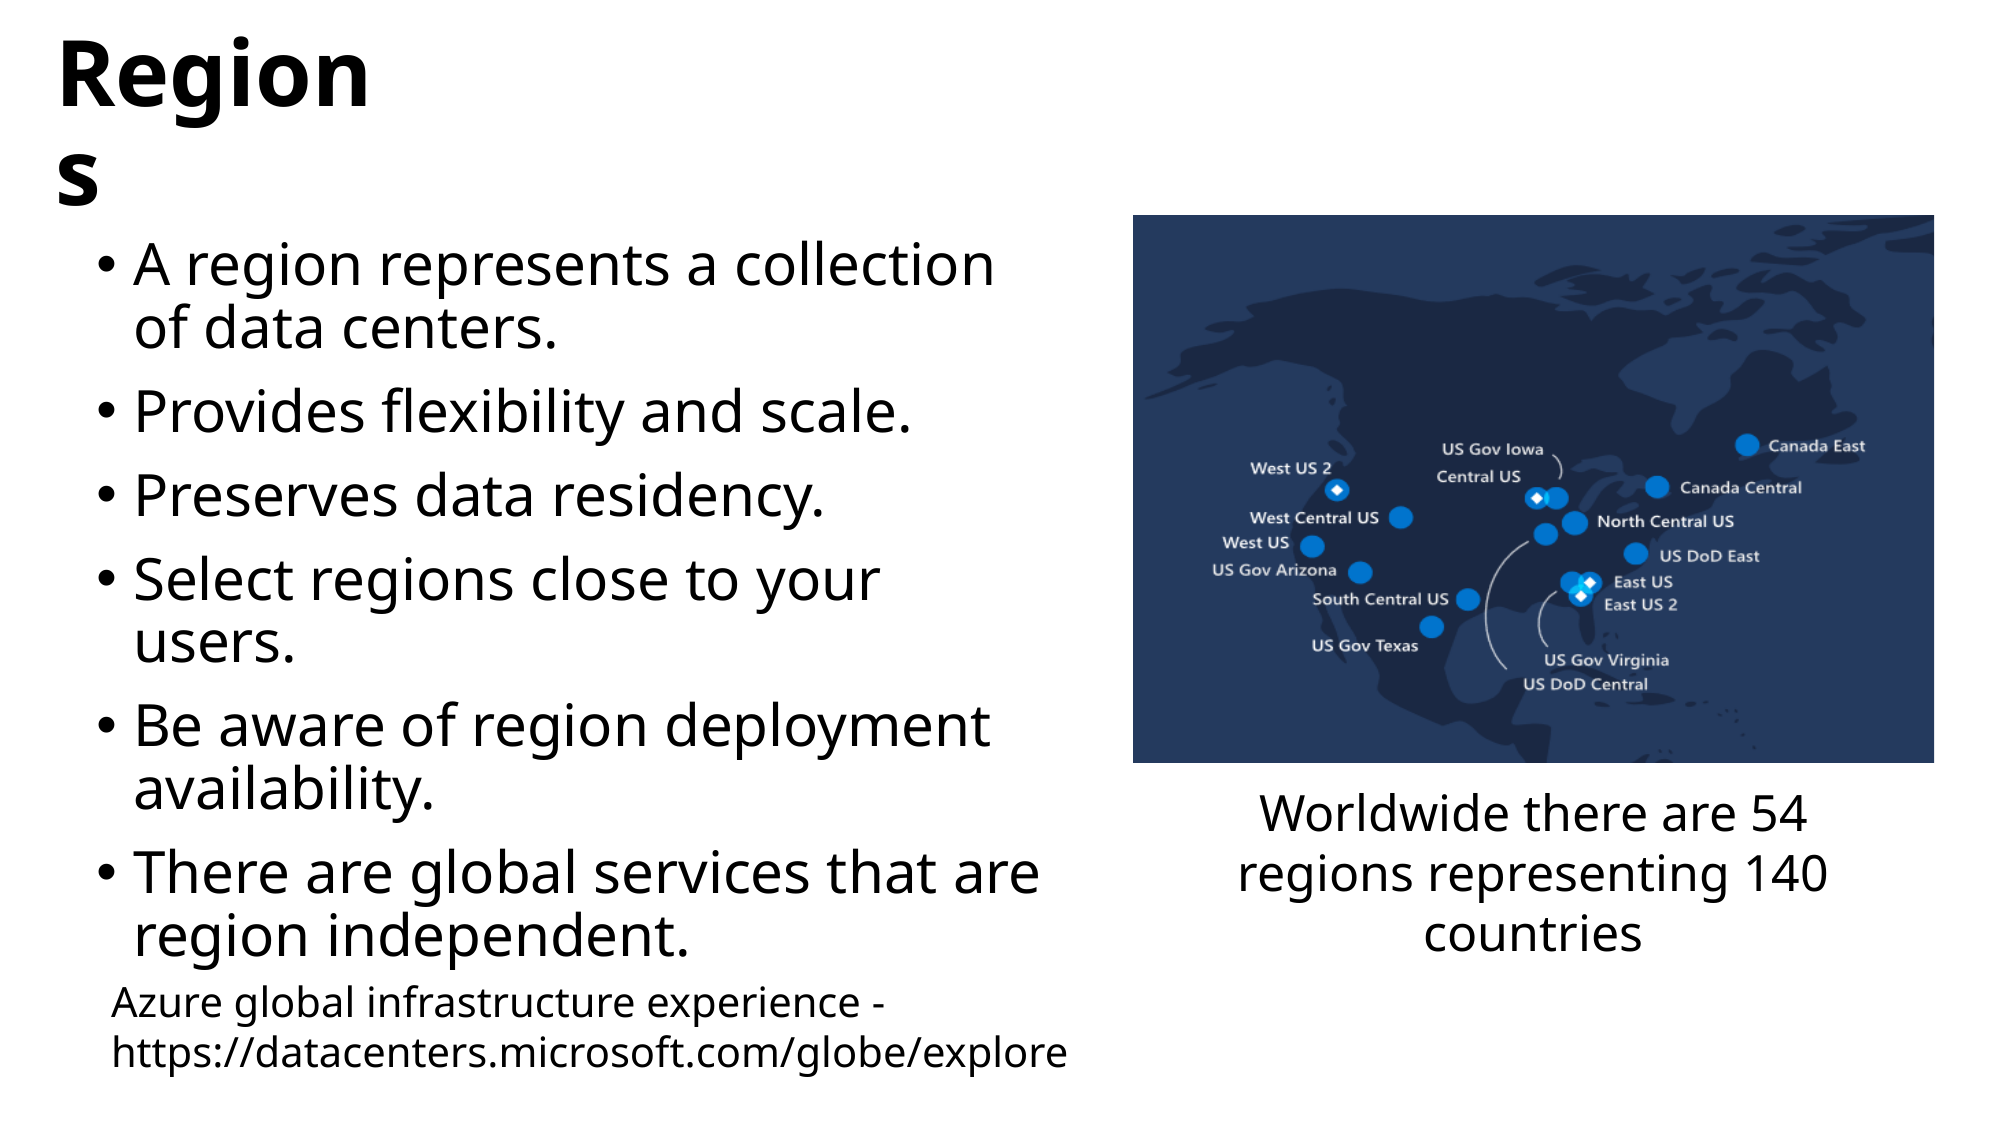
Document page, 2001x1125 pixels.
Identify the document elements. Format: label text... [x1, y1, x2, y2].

list A region represents a collection of data centers. Provides flexibility and scale. Preserves data residency. Select regions close to your users. Be aware of region deployment availability. There are global services that are region independent. [96, 235, 1045, 968]
text_box Azure global infrastructure experience - https://datacenters.microsoft.com/globe/explore [96, 968, 1732, 1083]
title Regions [40, 17, 403, 236]
picture [1132, 214, 1935, 763]
text_box Worldwide there are 54 regions representing 140 countries [1163, 773, 1904, 969]
